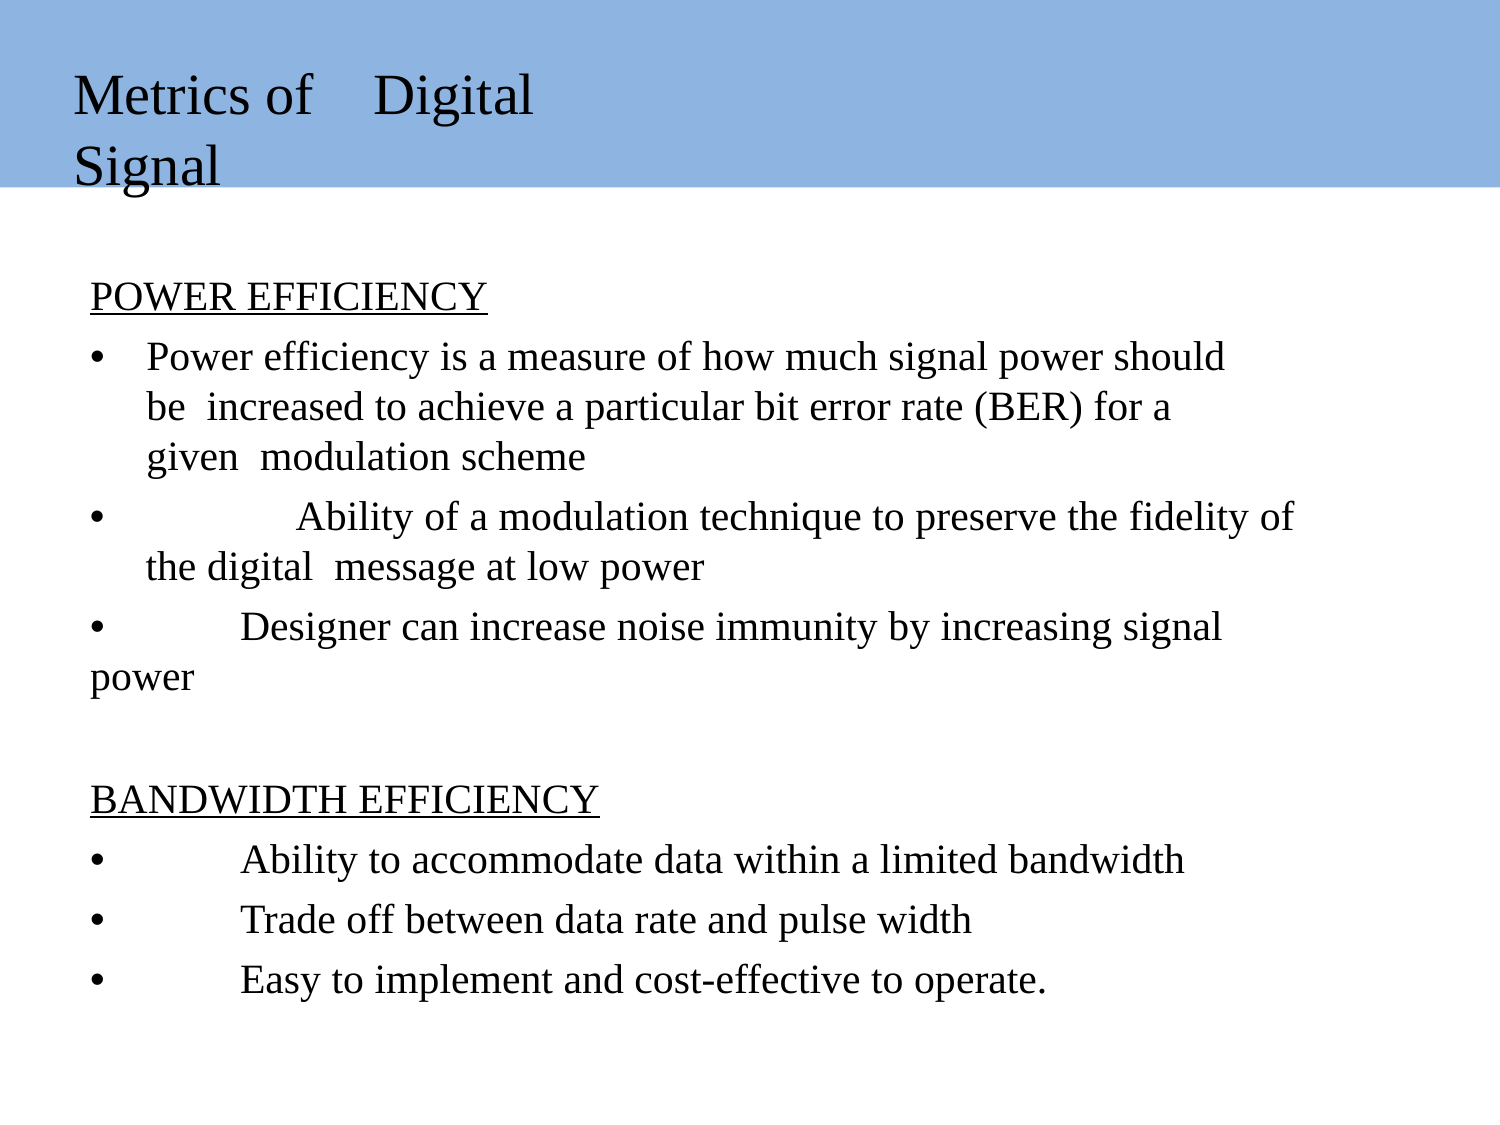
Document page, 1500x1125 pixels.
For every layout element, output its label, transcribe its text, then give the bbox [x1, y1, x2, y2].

title Metrics of Digital Signal [71, 54, 672, 245]
text_box POWER EFFICIENCY • Power efficiency is a measure of how much signal power should be increased to achieve a particular bit error rate (BER) for a given modulation scheme • Ability of a modulation technique to preserve the fidelity of the digital message at low power • Designer can increase noise immunity by increasing signal power BANDWIDTH EFFICIENCY • Ability to accommodate data within a limited bandwidth • Trade off between data rate and pulse width • Easy to implement and cost-effective to operate. [87, 256, 1329, 1002]
